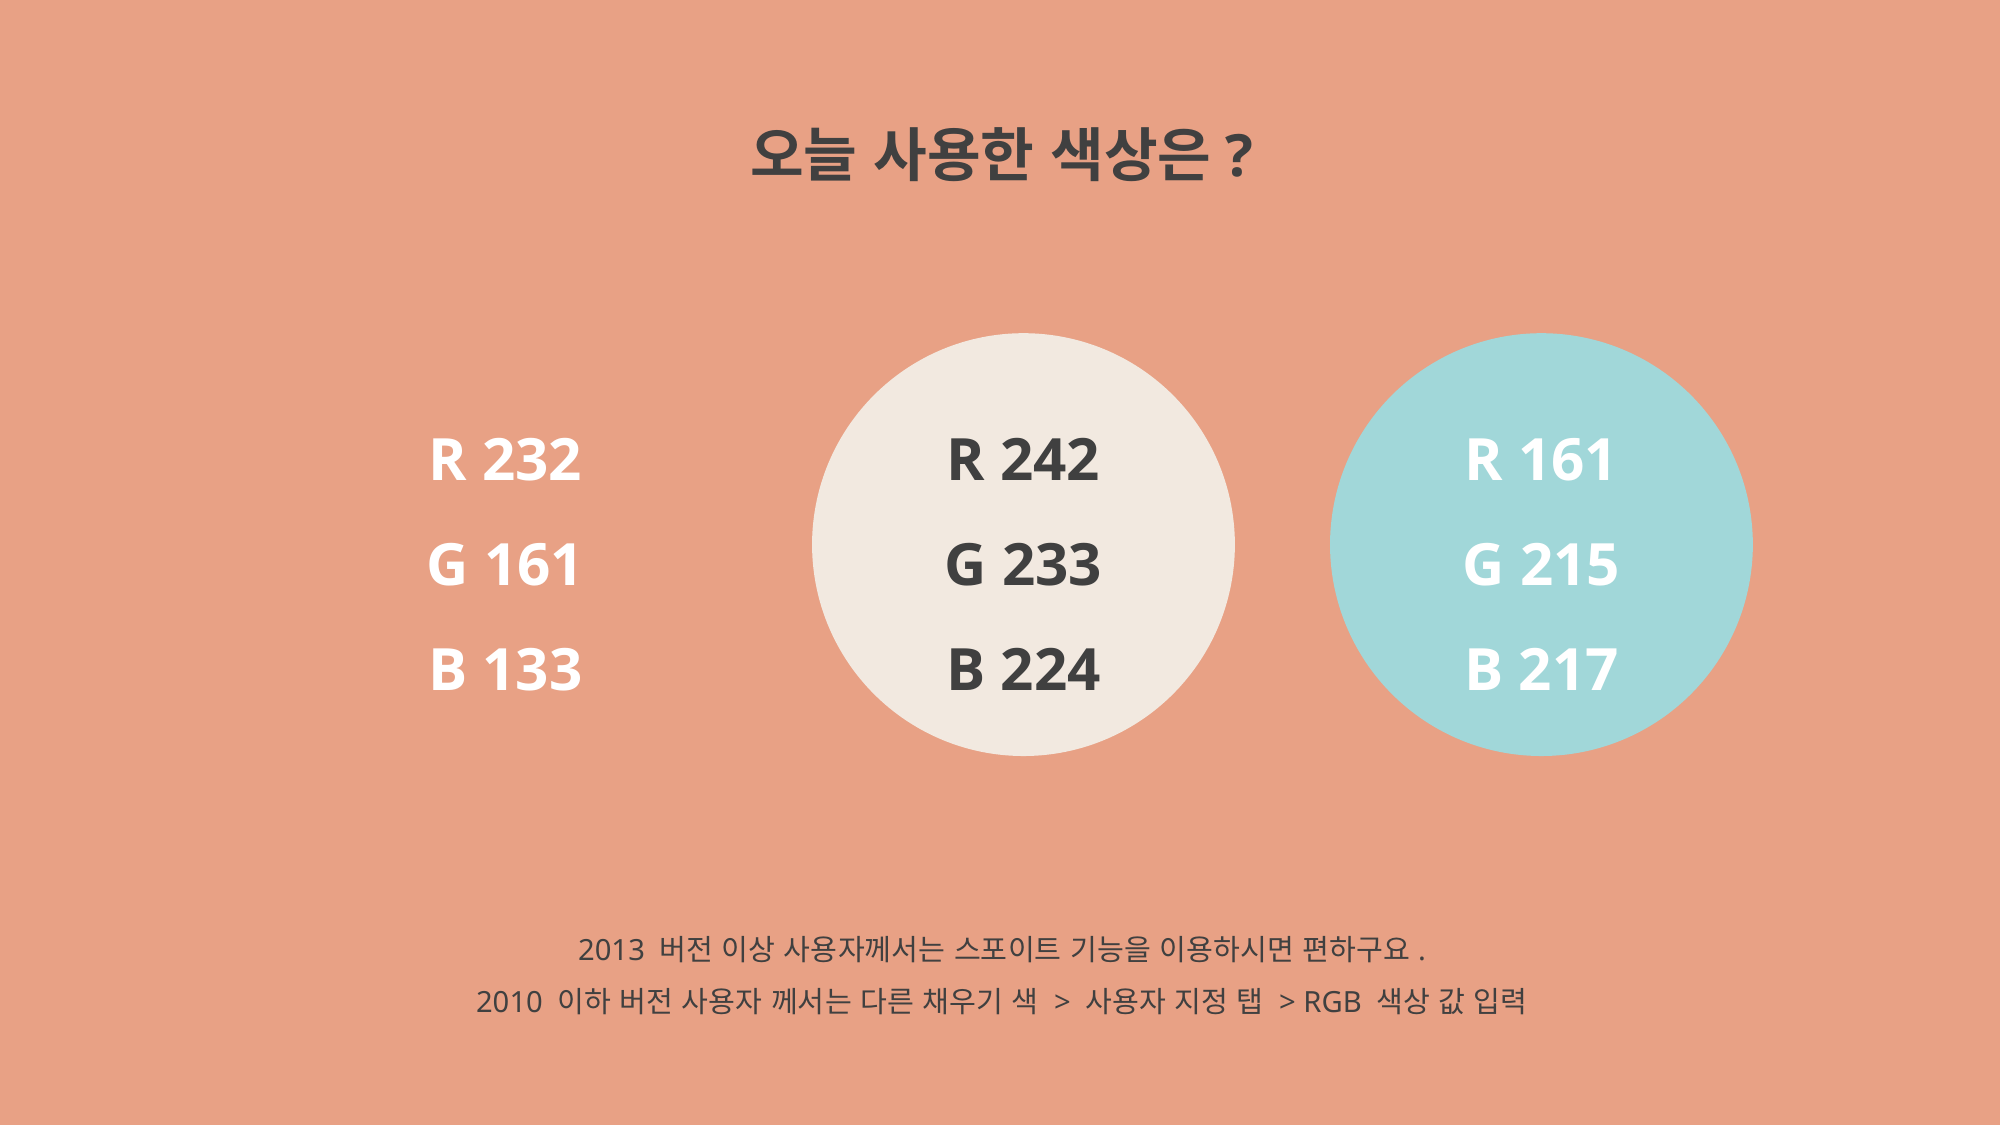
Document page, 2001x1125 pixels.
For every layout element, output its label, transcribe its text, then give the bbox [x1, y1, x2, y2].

text_box R 161 G 215 B 217 [1329, 332, 1754, 758]
text_box 오늘 사용한 색상은? [654, 75, 1350, 196]
text_box 2013 버전 이상 사용자께서는 스포이트 기능을 이용하시면 편하구요. 2010 이하 버전 사용자 께서는 다른 채우기 색 > 사용자 지정 탭 > RGB 색상 값 입력 [402, 906, 1601, 1026]
text_box R 242 G 233 B 224 [811, 332, 1236, 758]
text_box R 232 G 161 B 133 [293, 332, 718, 758]
